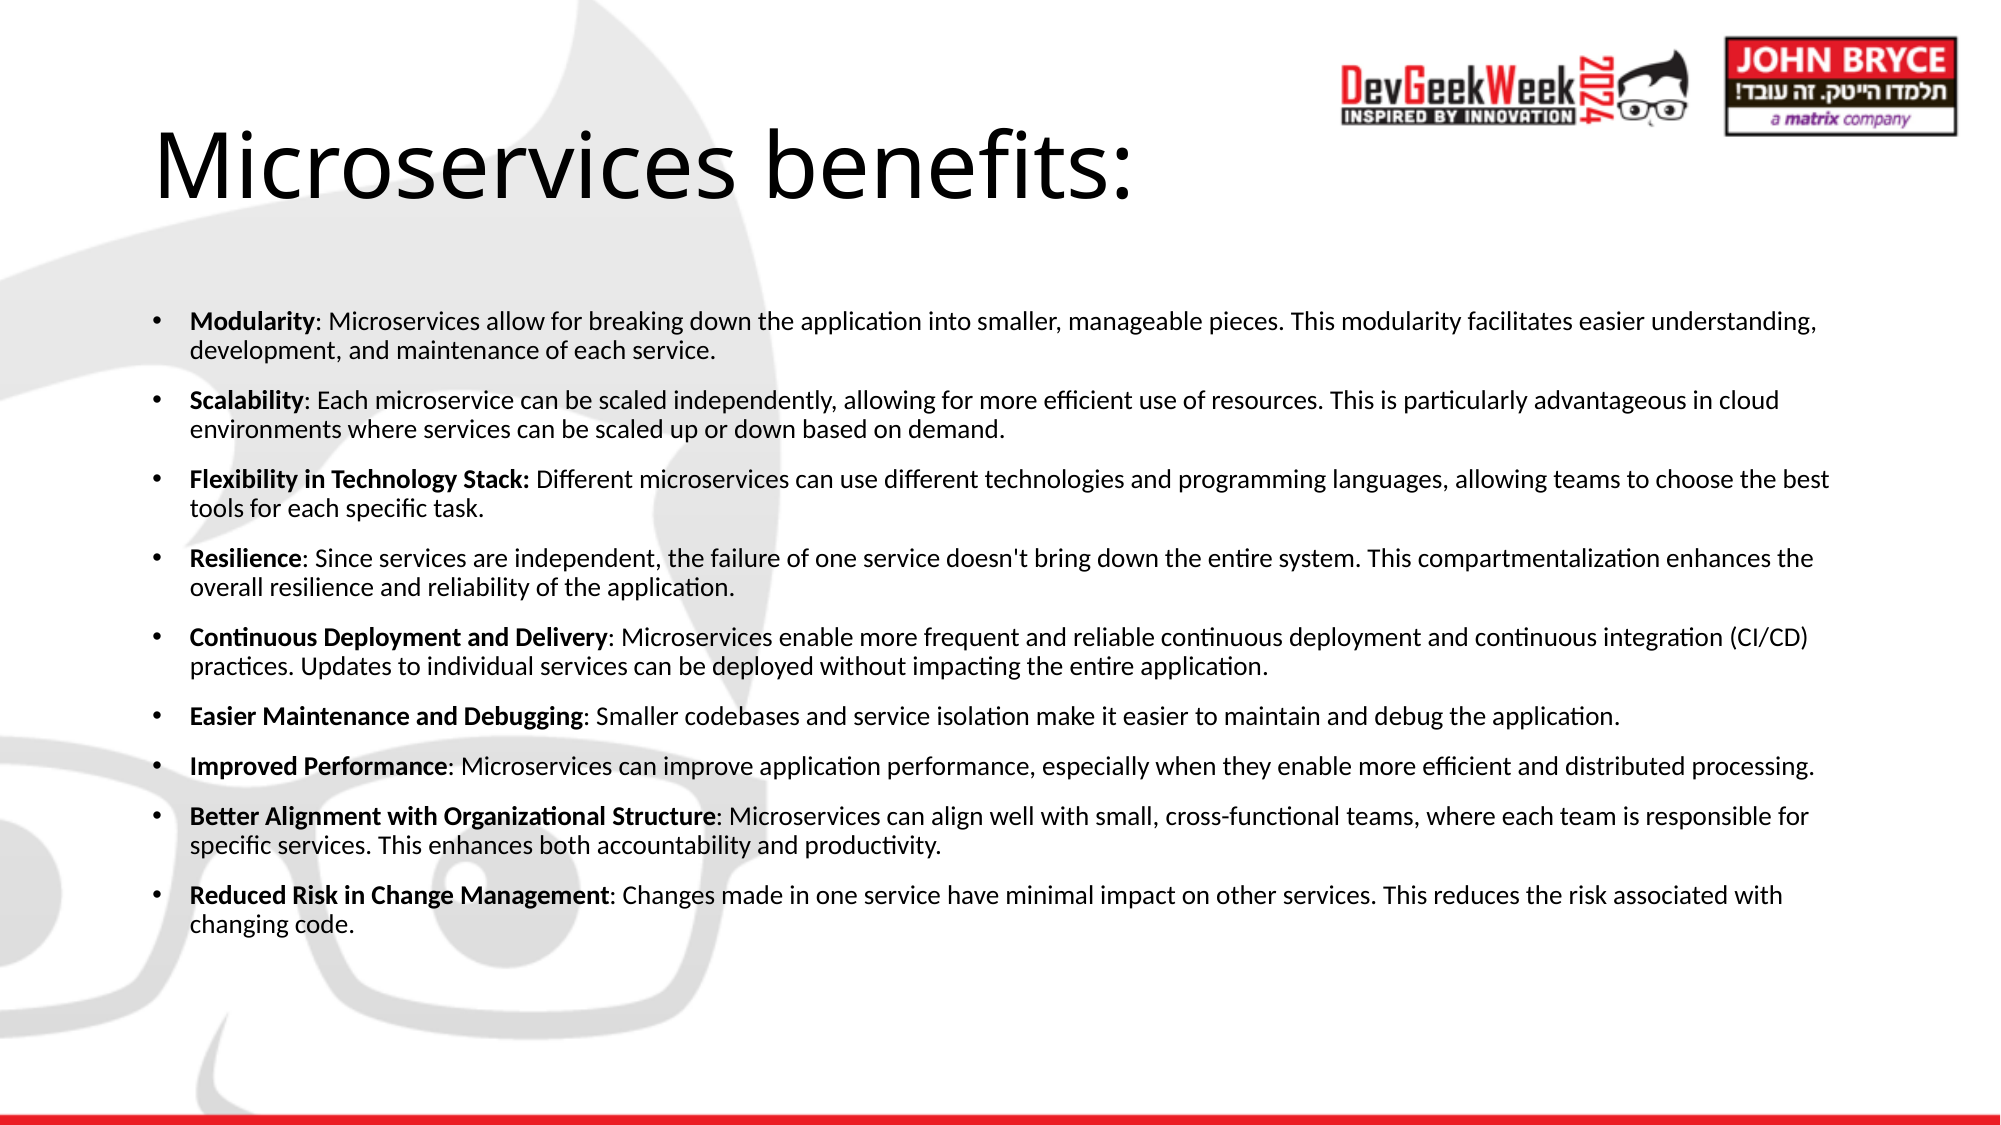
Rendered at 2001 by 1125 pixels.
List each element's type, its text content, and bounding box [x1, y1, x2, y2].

picture [0, 0, 2001, 1125]
title Microservices benefits: [137, 59, 1863, 278]
text_box Modularity: Microservices allow for breaking down the application into smaller, manageable pieces. This modularity facilitates easier understanding, development, and maintenance of each service. Scalability: Each microservice can be scaled independently, allowing for more efficient use of resources. This is particularly advantageous in cloud environments where services can be scaled up or down based on demand. Flexibility in Technology Stack: Different microservices can use different technologies and programming languages, allowing teams to choose the best tools for each specific task. Resilience: Since services are independent, the failure of one service doesn't bring down the entire system. This compartmentalization enhances the overall resilience and reliability of the application. Continuous Deployment and Delivery: Microservices enable more frequent and reliable continuous deployment and continuous integration (CI/CD) practices. Updates to individual services can be deployed without impacting the entire application. Easier Maintenance and Debugging: Smaller codebases and service isolation make it easier to maintain and debug the application. Improved Performance: Microservices can improve application performance, especially when they enable more efficient and distributed processing. Better Alignment with Organizational Structure: Microservices can align well with small, cross-functional teams, where each team is responsible for specific services. This enhances both accountability and productivity. Reduced Risk in Change Management: Changes made in one service have minimal impact on other services. This reduces the risk associated with changing code. [137, 299, 1863, 1014]
